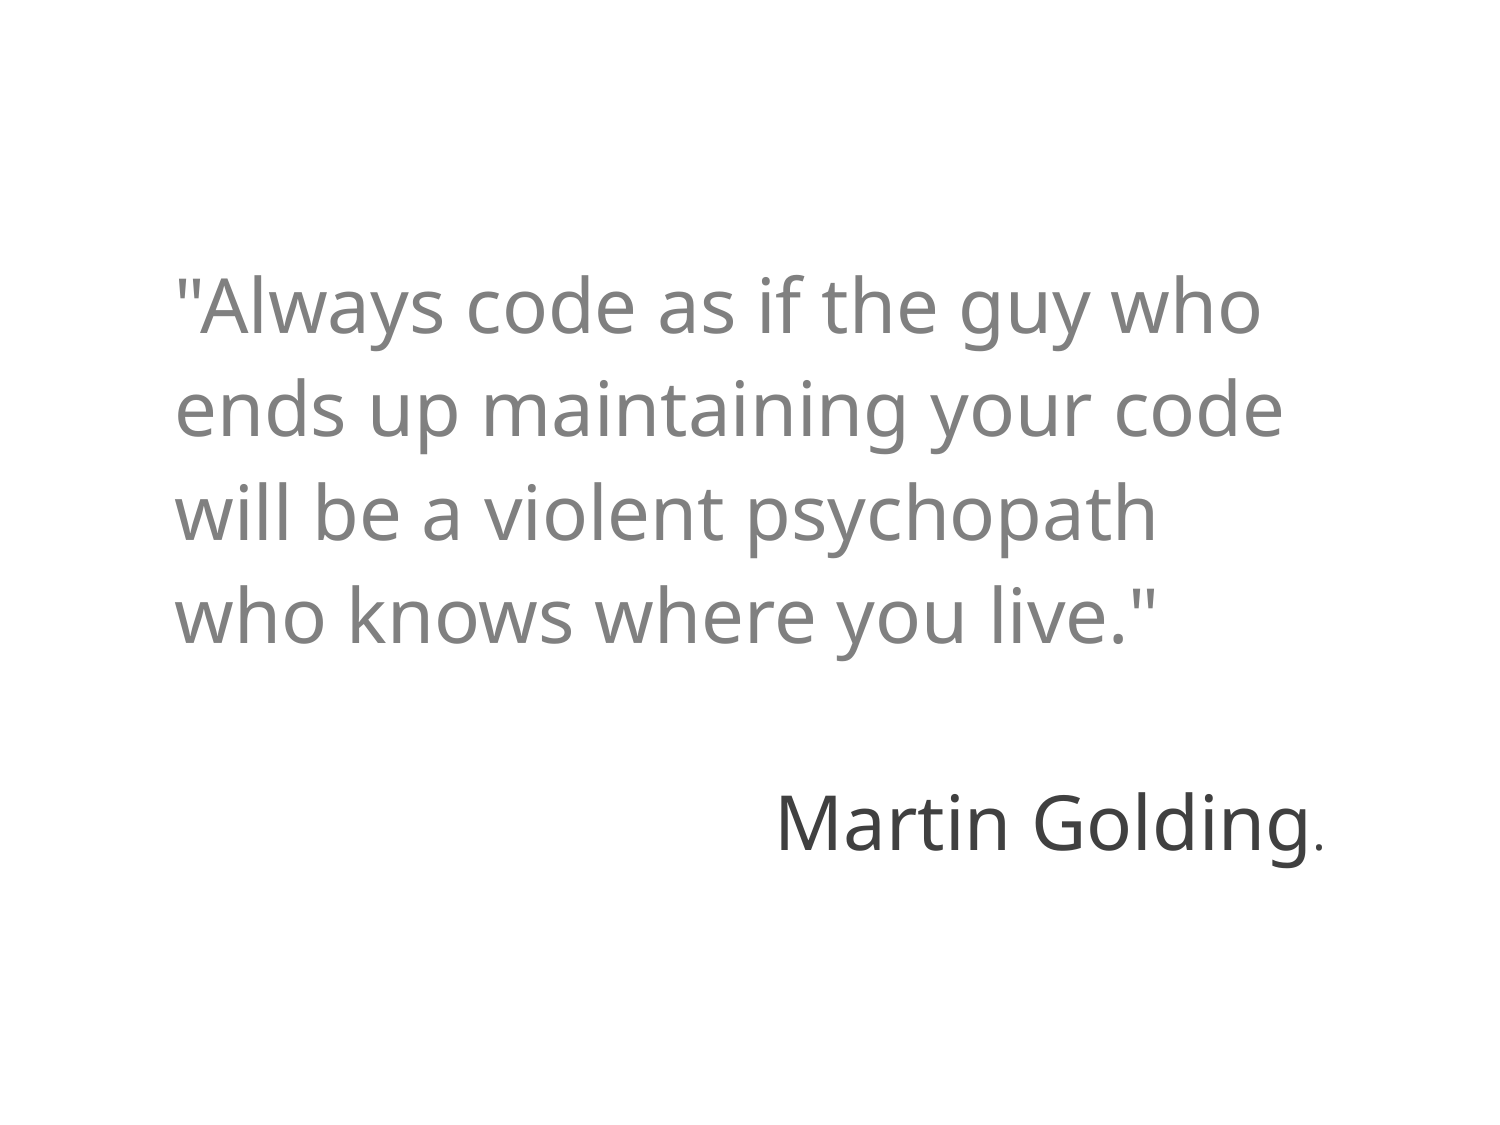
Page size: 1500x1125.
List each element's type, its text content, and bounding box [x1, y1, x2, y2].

title "Always code as if the guy who ends up maintaining your code will be a violent psychopath who knows where you live." Martin Golding. [159, 208, 1341, 917]
